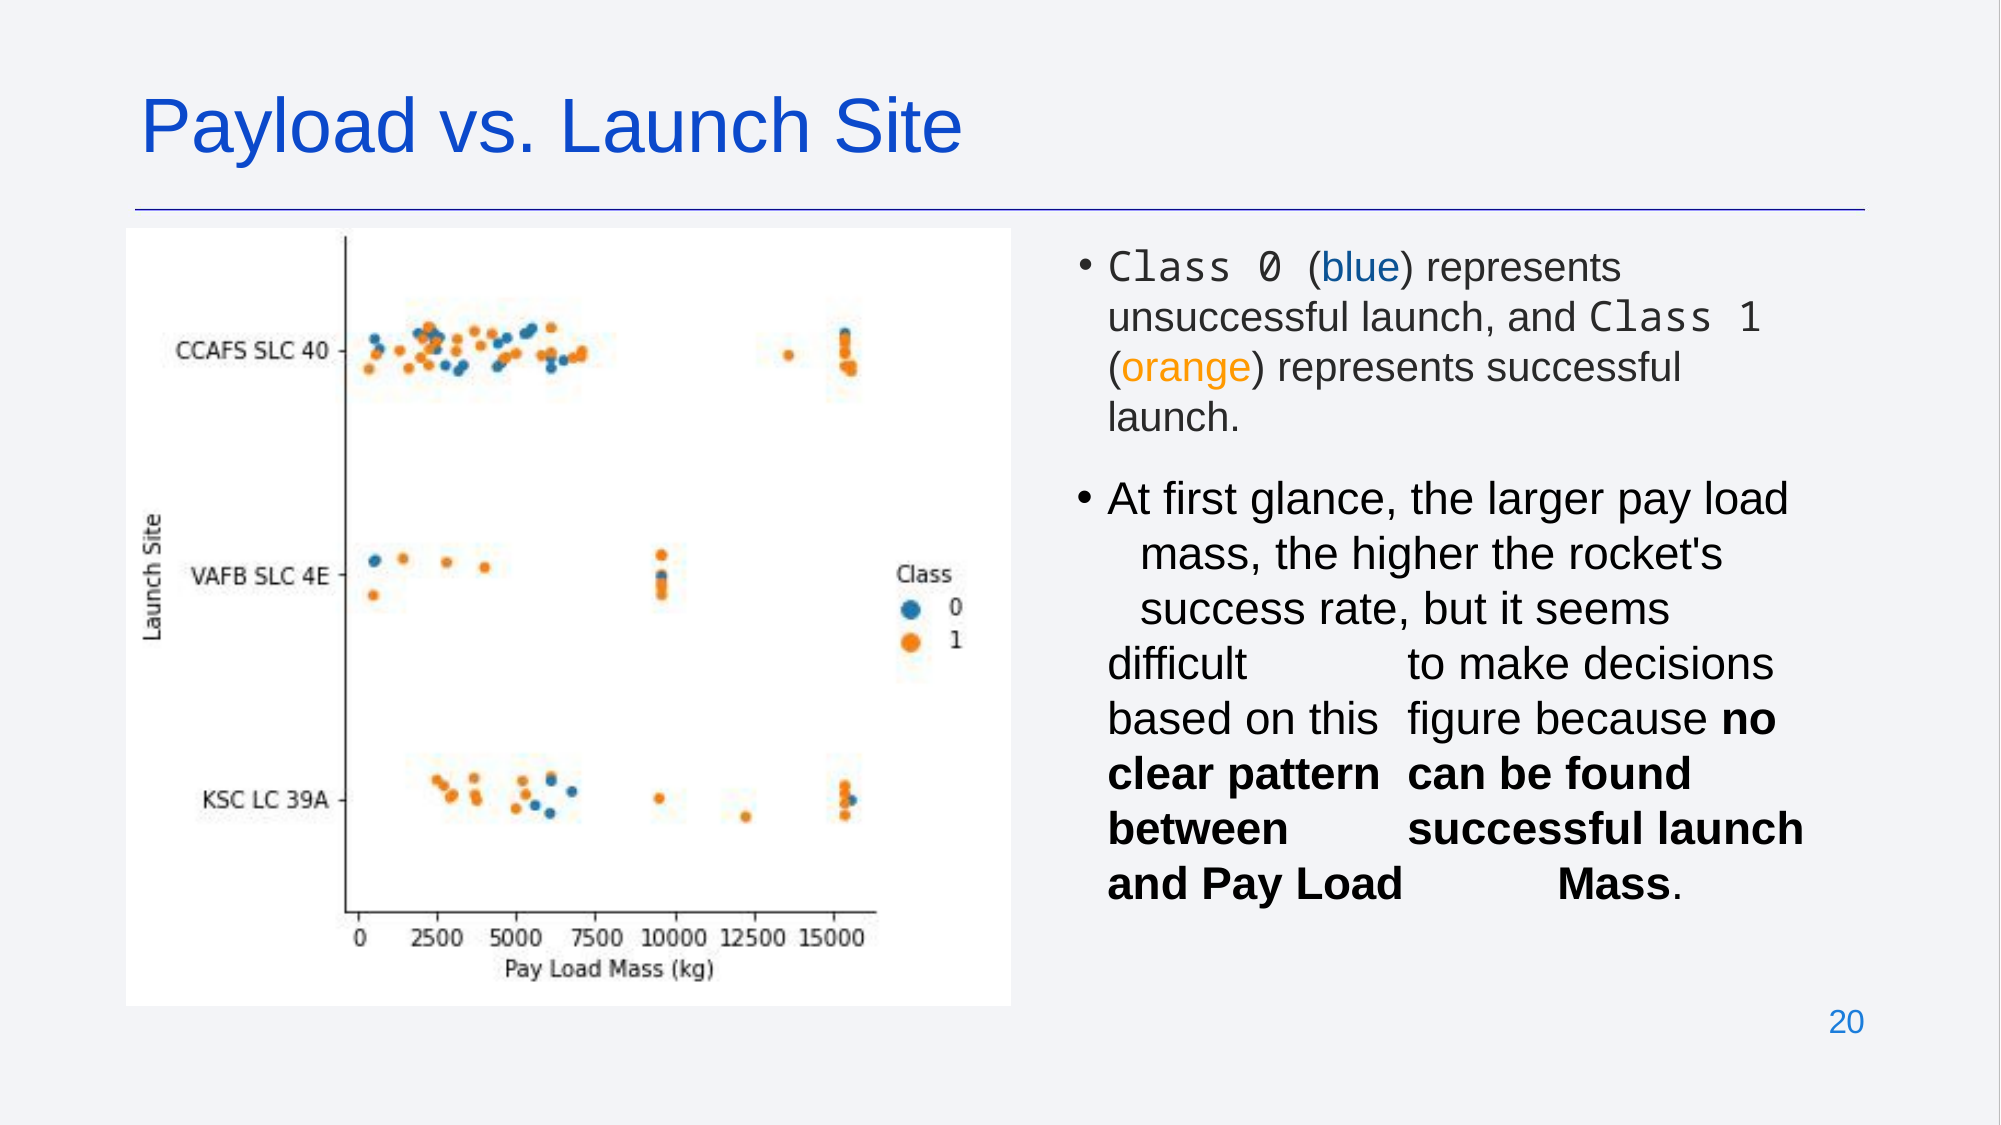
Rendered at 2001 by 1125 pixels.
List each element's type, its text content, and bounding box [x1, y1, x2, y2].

slide_number 20 [1822, 1001, 1874, 1125]
title Payload vs. Launch Site [138, 73, 1862, 264]
text_box Class 0 (blue) represents unsuccessful launch, and Class 1 (orange) represents successful launch. At first glance, the larger pay load mass, the higher the rocket's success rate, but it seems difficult to make decisions based on this figure because no clear pattern can be found between successful launch and Pay Load Mass. [1074, 237, 1827, 909]
picture [0, 0, 2000, 1125]
